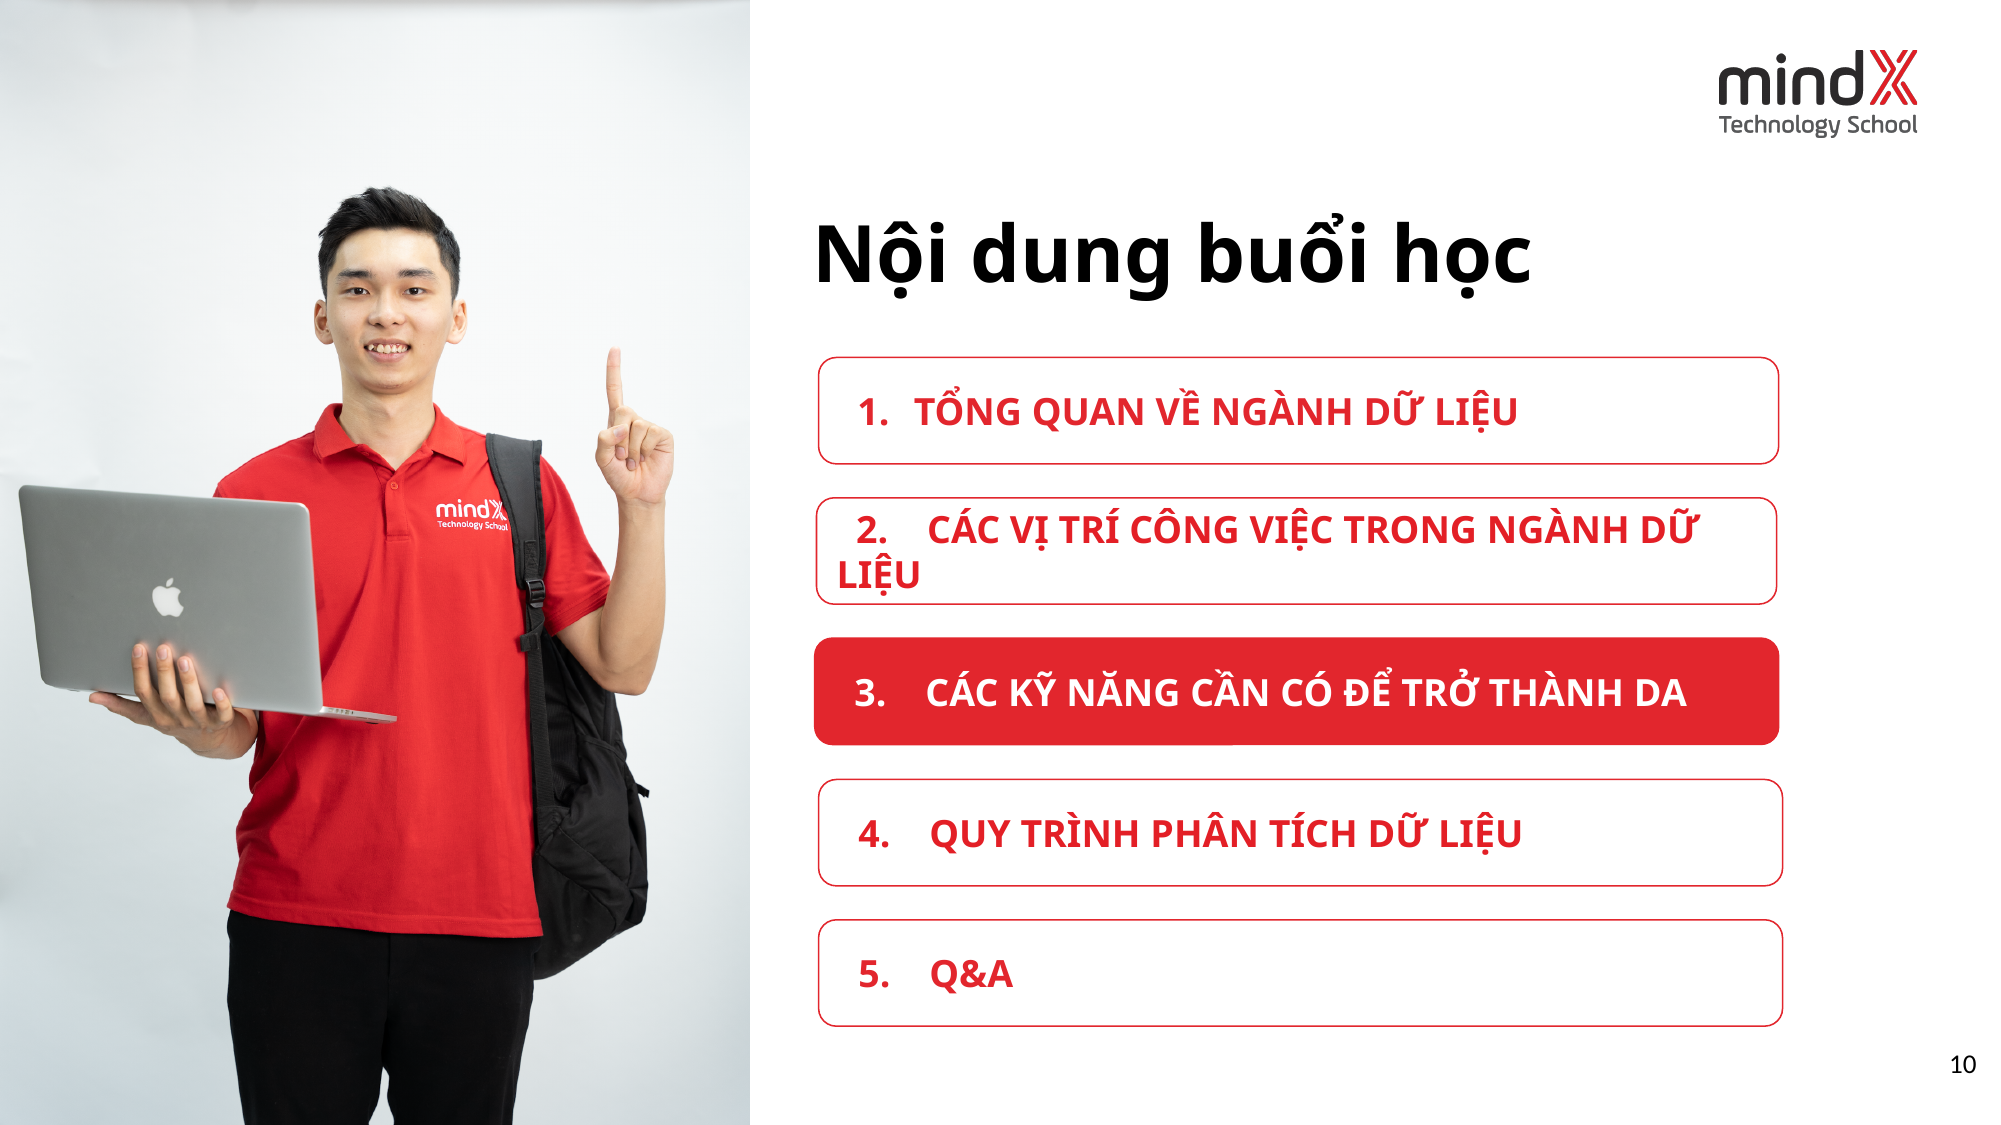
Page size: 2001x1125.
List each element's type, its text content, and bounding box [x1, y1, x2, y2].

picture [1719, 50, 1918, 138]
text_box 4. QUY TRÌNH PHÂN TÍCH DỮ LIỆU [818, 779, 1783, 886]
text_box 3. CÁC KỸ NĂNG CẦN CÓ ĐỂ TRỞ THÀNH DA [814, 638, 1779, 745]
slide_number 10 [1871, 1038, 1992, 1125]
text_box 2. CÁC VỊ TRÍ CÔNG VIỆC TRONG NGÀNH DỮ LIỆU [816, 497, 1777, 605]
text_box TỔNG QUAN VỀ NGÀNH DỮ LIỆU [818, 357, 1779, 464]
text_box Nội dung buổi học [797, 196, 1872, 307]
picture [0, 0, 751, 1125]
text_box 5. Q&A [818, 919, 1783, 1027]
